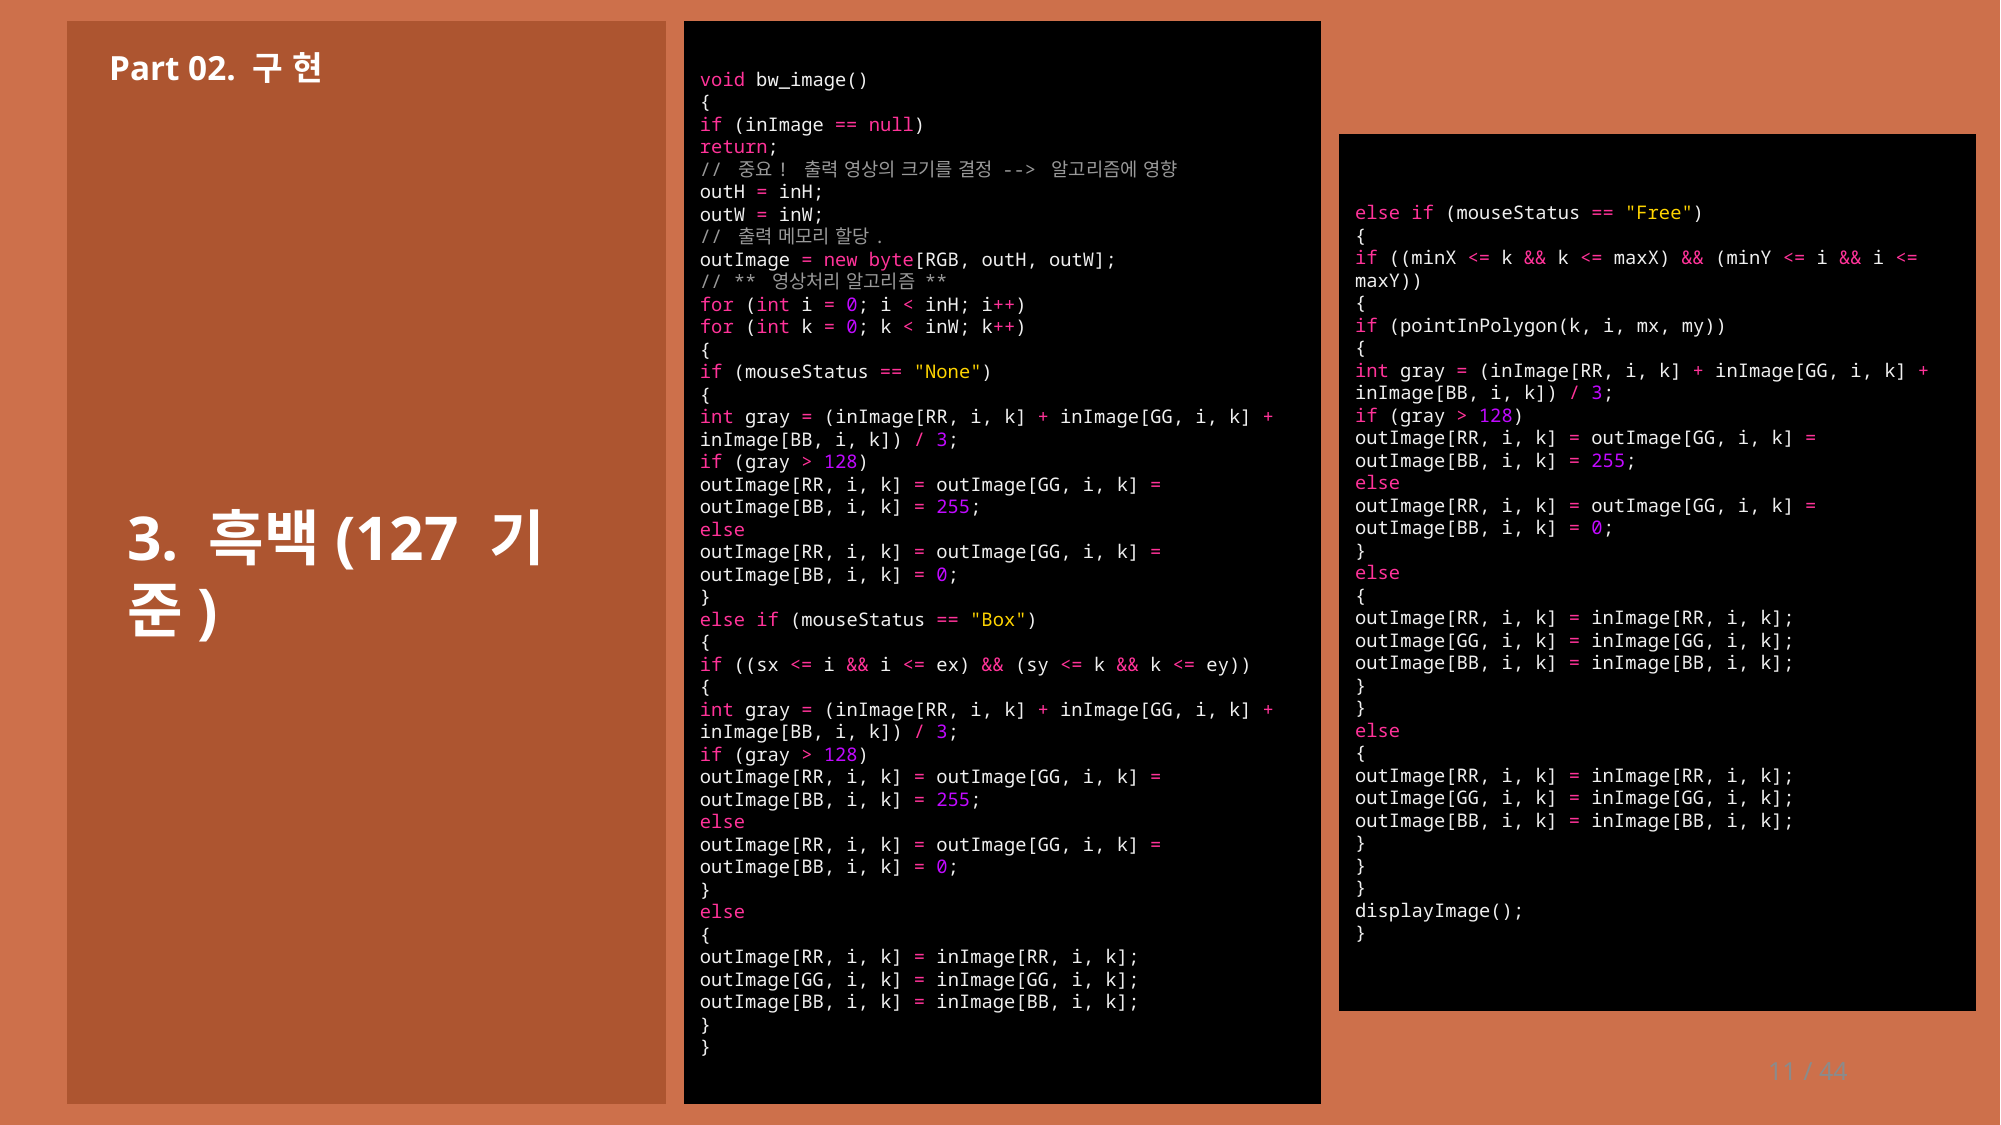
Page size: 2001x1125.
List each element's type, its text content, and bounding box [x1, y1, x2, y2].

text_box else if (mouseStatus == "Free") { if ((minX <= k && k <= maxX) && (minY <= i && i <= maxY)) { if (pointInPolygon(k, i, mx, my)) { int gray = (inImage[RR, i, k] + inImage[GG, i, k] + inImage[BB, i, k]) / 3; if (gray > 128) outImage[RR, i, k] = outImage[GG, i, k] = outImage[BB, i, k] = 255; else outImage[RR, i, k] = outImage[GG, i, k] = outImage[BB, i, k] = 0; } else { outImage[RR, i, k] = inImage[RR, i, k]; outImage[GG, i, k] = inImage[GG, i, k]; outImage[BB, i, k] = inImage[BB, i, k]; } } else { outImage[RR, i, k] = inImage[RR, i, k]; outImage[GG, i, k] = inImage[GG, i, k]; outImage[BB, i, k] = inImage[BB, i, k]; } } } displayImage(); } [1339, 134, 1976, 1011]
text_box [67, 21, 666, 1104]
text_box Part 02. 구 현 [94, 39, 375, 95]
text_box void bw_image() { if (inImage == null) return; // 중요! 출력 영상의 크기를 결정 --> 알고리즘에 영향 outH = inH; outW = inW; // 출력 메모리 할당. outImage = new byte[RGB, outH, outW]; // ** 영상처리 알고리즘 ** for (int i = 0; i < inH; i++) for (int k = 0; k < inW; k++) { if (mouseStatus == "None") { int gray = (inImage[RR, i, k] + inImage[GG, i, k] + inImage[BB, i, k]) / 3; if (gray > 128) outImage[RR, i, k] = outImage[GG, i, k] = outImage[BB, i, k] = 255; else outImage[RR, i, k] = outImage[GG, i, k] = outImage[BB, i, k] = 0; } else if (mouseStatus == "Box") { if ((sx <= i && i <= ex) && (sy <= k && k <= ey)) { int gray = (inImage[RR, i, k] + inImage[GG, i, k] + inImage[BB, i, k]) / 3; if (gray > 128) outImage[RR, i, k] = outImage[GG, i, k] = outImage[BB, i, k] = 255; else outImage[RR, i, k] = outImage[GG, i, k] = outImage[BB, i, k] = 0; } else { outImage[RR, i, k] = inImage[RR, i, k]; outImage[GG, i, k] = inImage[GG, i, k]; outImage[BB, i, k] = inImage[BB, i, k]; } } [684, 21, 1321, 1104]
text_box 3. 흑백(127 기준) [112, 492, 626, 653]
slide_number 11 / 44 [1412, 1042, 1863, 1103]
